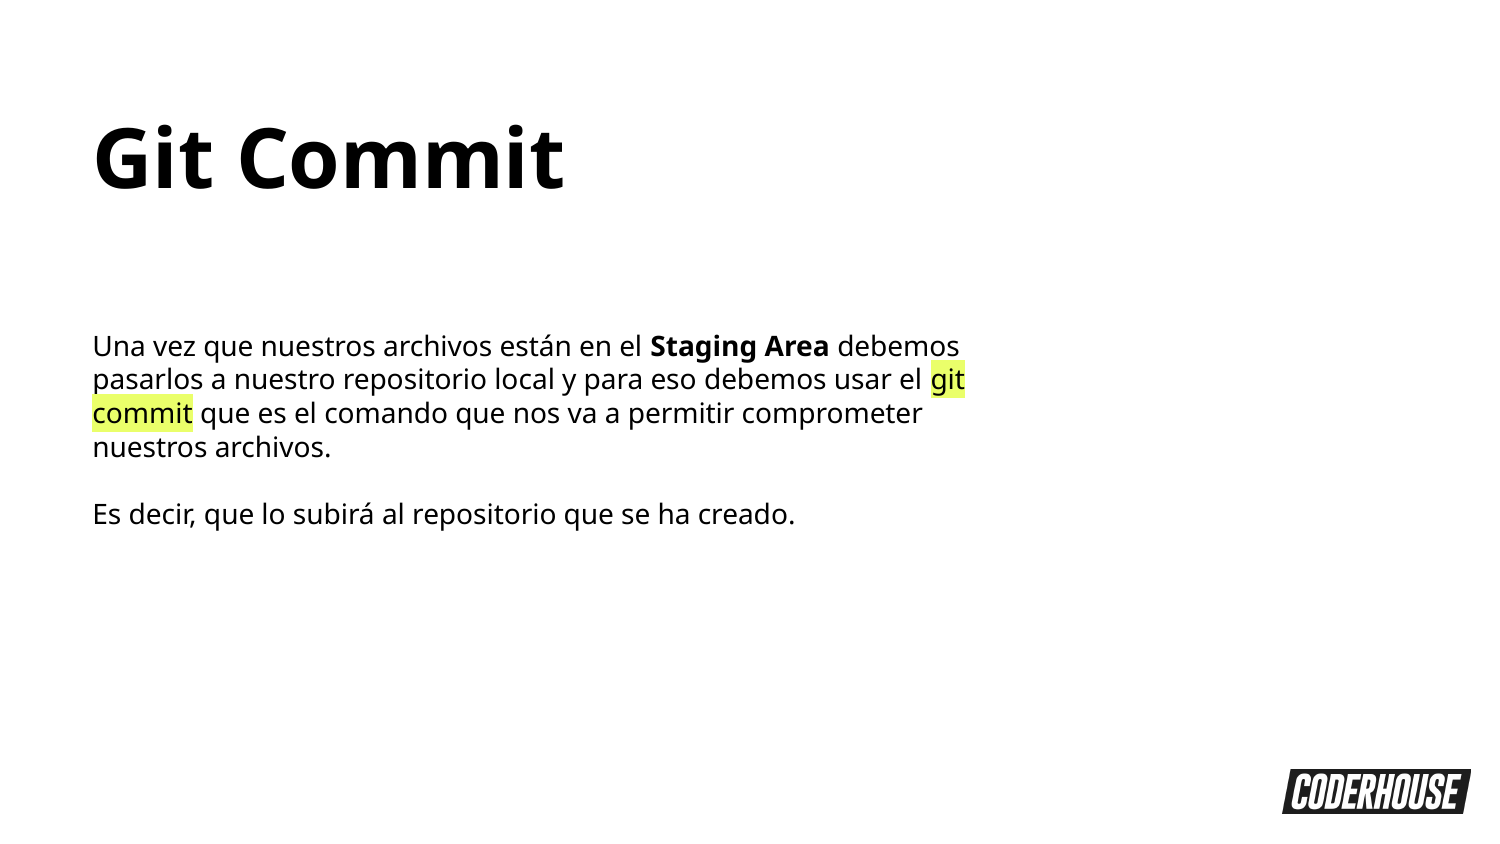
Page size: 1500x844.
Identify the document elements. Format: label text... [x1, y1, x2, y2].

picture [1281, 769, 1471, 814]
text_box Git Commit [77, 101, 1414, 222]
text_box Una vez que nuestros archivos están en el Staging Area debemos pasarlos a nuestro repositorio local y para eso debemos usar el git commit que es el comando que nos va a permitir comprometer nuestros archivos. Es decir, que lo subirá al repositorio que se ha creado. [77, 312, 1034, 579]
